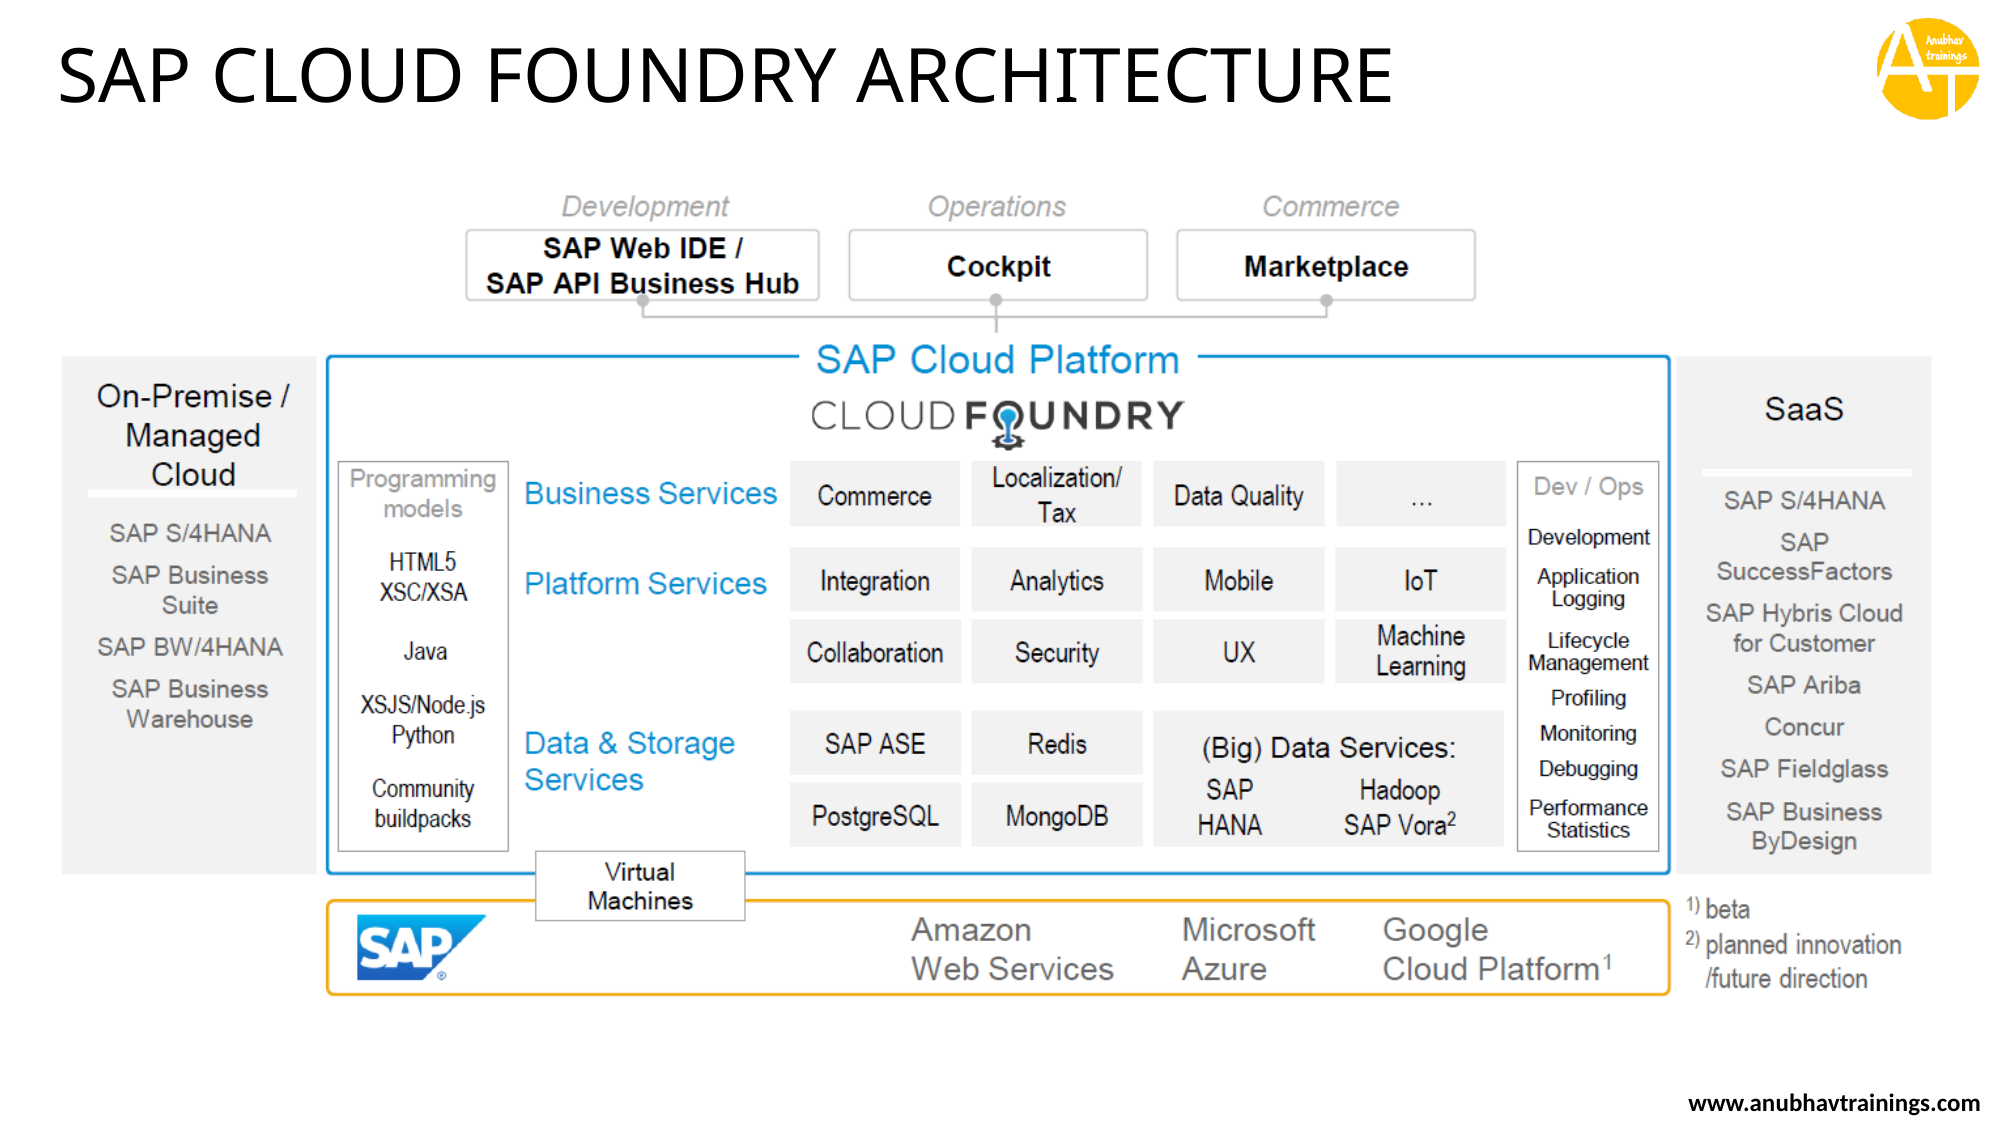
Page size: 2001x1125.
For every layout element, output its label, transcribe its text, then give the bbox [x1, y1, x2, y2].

footer www.anubhavtrainings.com [1669, 1089, 2000, 1114]
text_box SAP CLOUD FOUNDRY ARCHITECTURE [42, 30, 1866, 128]
picture [45, 159, 1955, 1009]
picture [1866, 11, 1985, 128]
